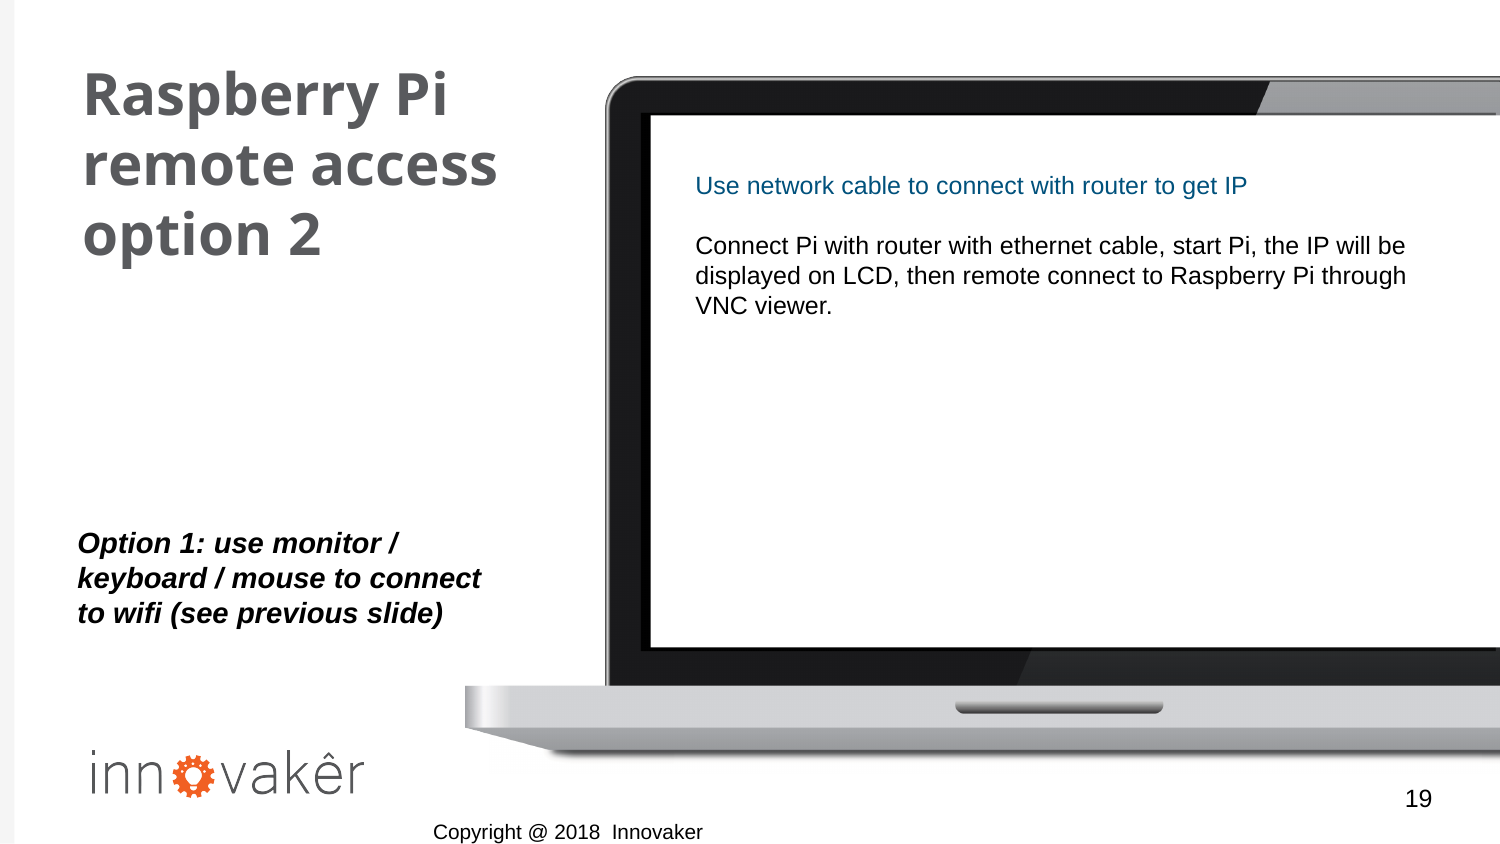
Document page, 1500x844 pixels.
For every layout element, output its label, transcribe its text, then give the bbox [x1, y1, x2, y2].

text_box Copyright @ 2018 Innovaker [402, 816, 734, 844]
text_box Raspberry Pi remote access option 2 [67, 42, 1248, 358]
slide_number 19 [1389, 782, 1480, 830]
picture [465, 75, 1500, 774]
picture [92, 750, 365, 798]
text_box Option 1: use monitor / keyboard / mouse to connect to wifi (see previous slide) [62, 517, 460, 637]
